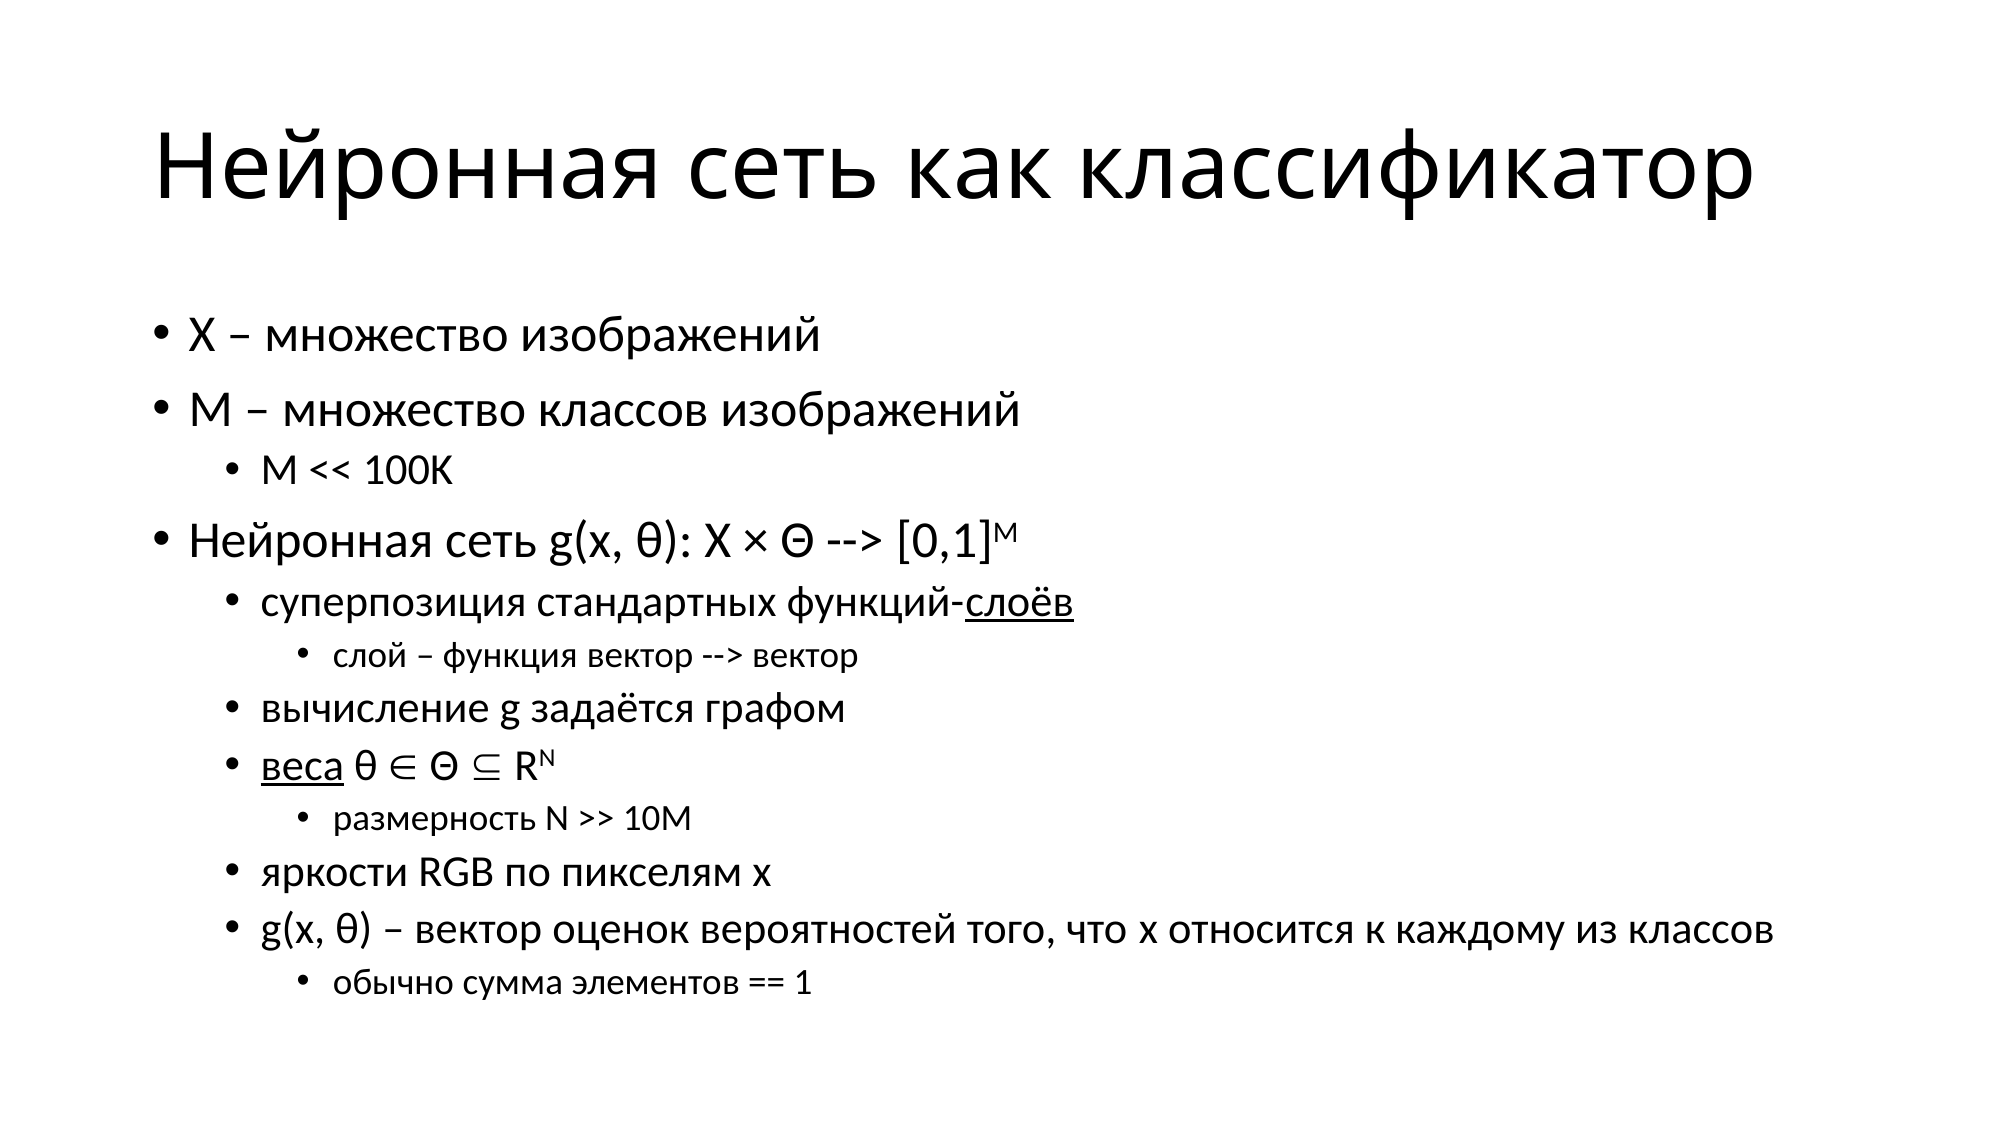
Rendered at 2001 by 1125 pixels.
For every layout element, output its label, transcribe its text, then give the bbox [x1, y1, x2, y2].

title Нейронная сеть как классификатор [137, 59, 1863, 278]
list X – множество изображений M – множество классов изображений M << 100K Нейронная сеть g(x, θ): X × Θ --> [0,1]M суперпозиция стандартных функций-слоёв слой – функция вектор --> вектор вычисление g задаётся графом веса θ  Θ  RN размерность N >> 10M яркости RGB по пикселям x g(x, θ) – вектор оценок вероятностей того, что x относится к каждому из классов обычно сумма элементов == 1 [137, 299, 1863, 1014]
